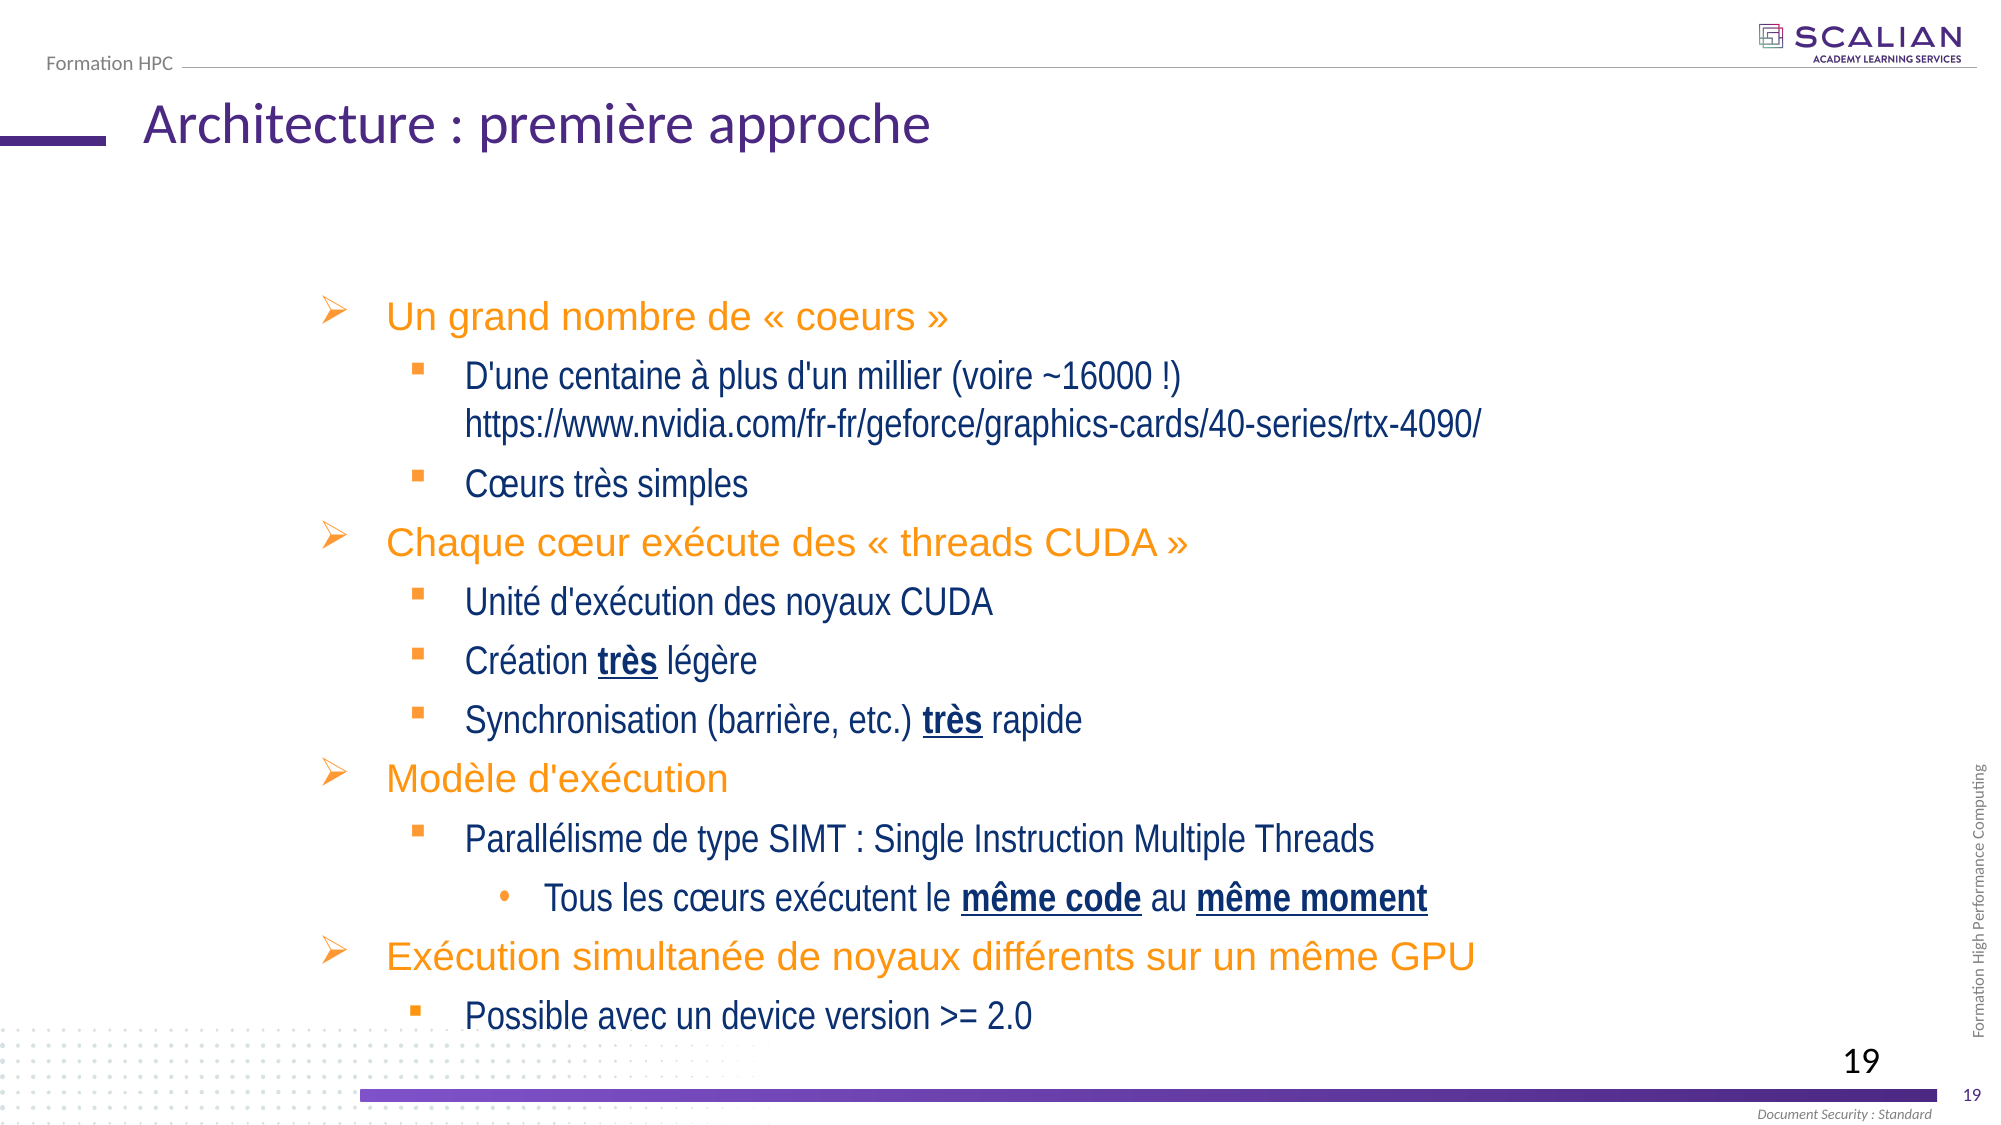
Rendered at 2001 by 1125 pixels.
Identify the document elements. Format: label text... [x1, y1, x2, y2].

text_box Un grand nombre de « coeurs » D'une centaine à plus d'un millier (voire ~16000 !) https://www.nvidia.com/fr-fr/geforce/graphics-cards/40-series/rtx-4090/ Cœurs très simples Chaque cœur exécute des « threads CUDA » Unité d'exécution des noyaux CUDA Création très légère Synchronisation (barrière, etc.) très rapide Modèle d'exécution Parallélisme de type SIMT : Single Instruction Multiple Threads Tous les cœurs exécutent le même code au même moment Exécution simultanée de noyaux différents sur un même GPU Possible avec un device version >= 2.0 [301, 281, 1539, 1064]
picture [1750, 68, 1971, 72]
slide_number 19 [1827, 1028, 2000, 1089]
title Architecture : première approche [128, 85, 966, 140]
picture [1750, 12, 1971, 67]
